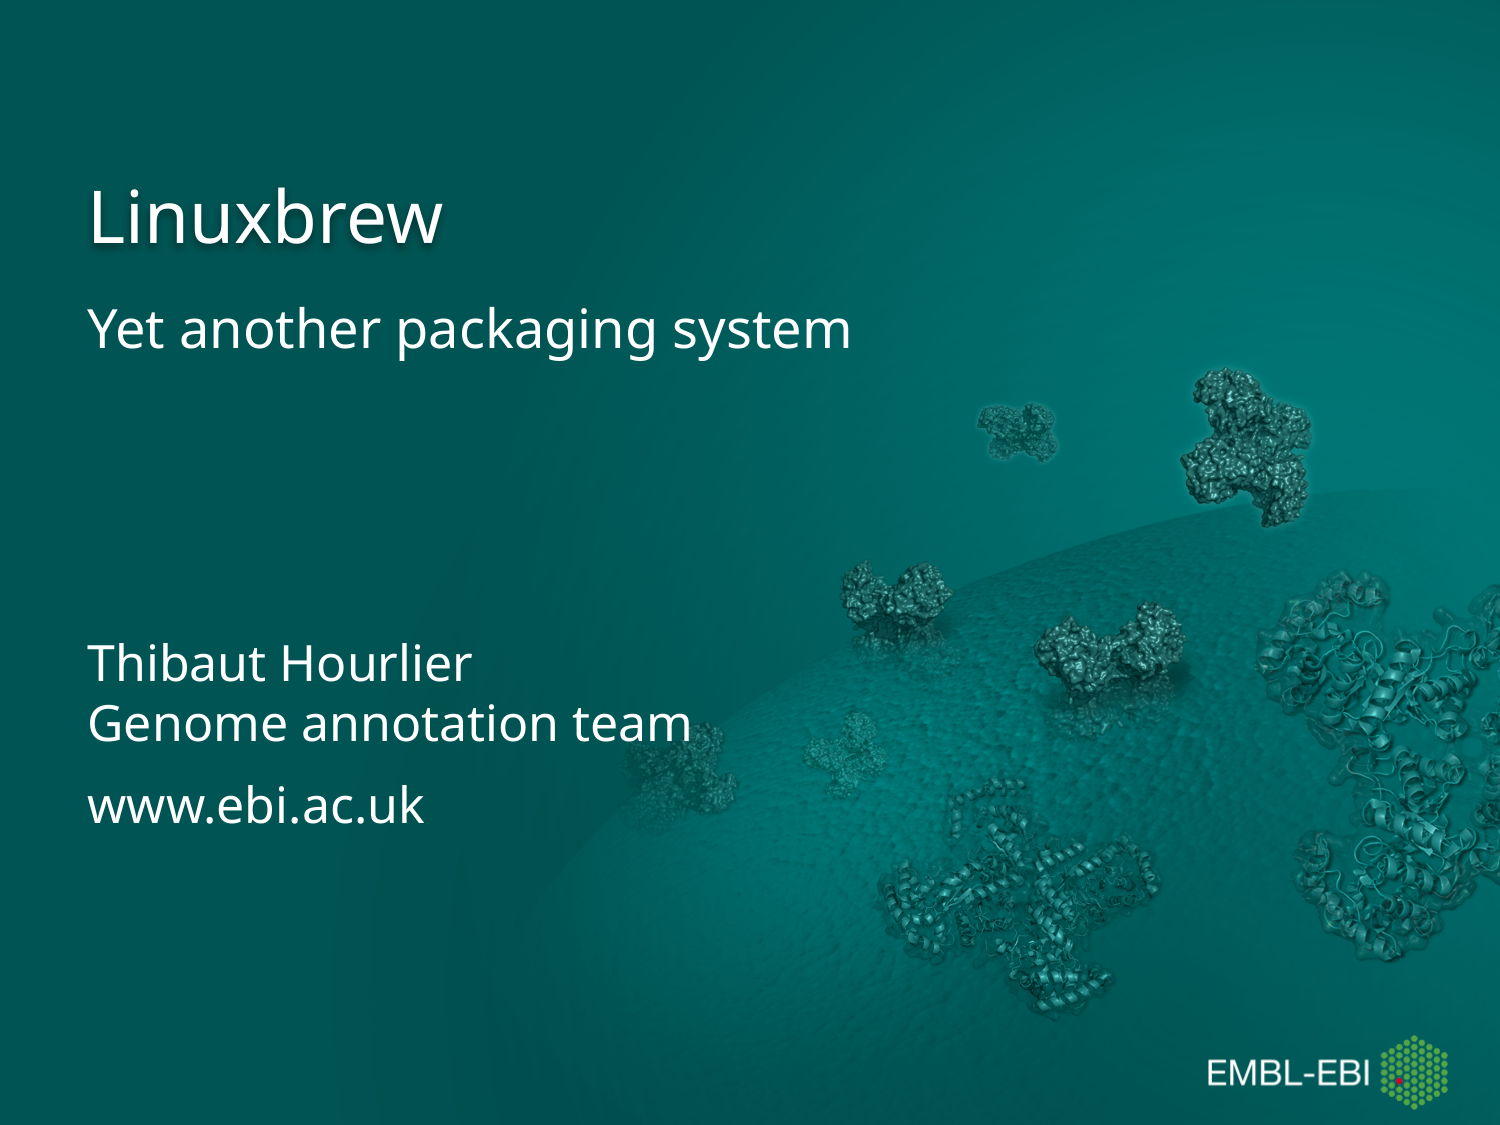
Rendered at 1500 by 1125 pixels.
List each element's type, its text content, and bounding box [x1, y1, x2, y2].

picture [0, 0, 1500, 1125]
subtitle Yet another packaging system [87, 294, 1138, 395]
title Linuxbrew [87, 170, 1363, 284]
list Thibaut Hourlier Genome annotation team www.ebi.ac.uk [87, 631, 824, 733]
